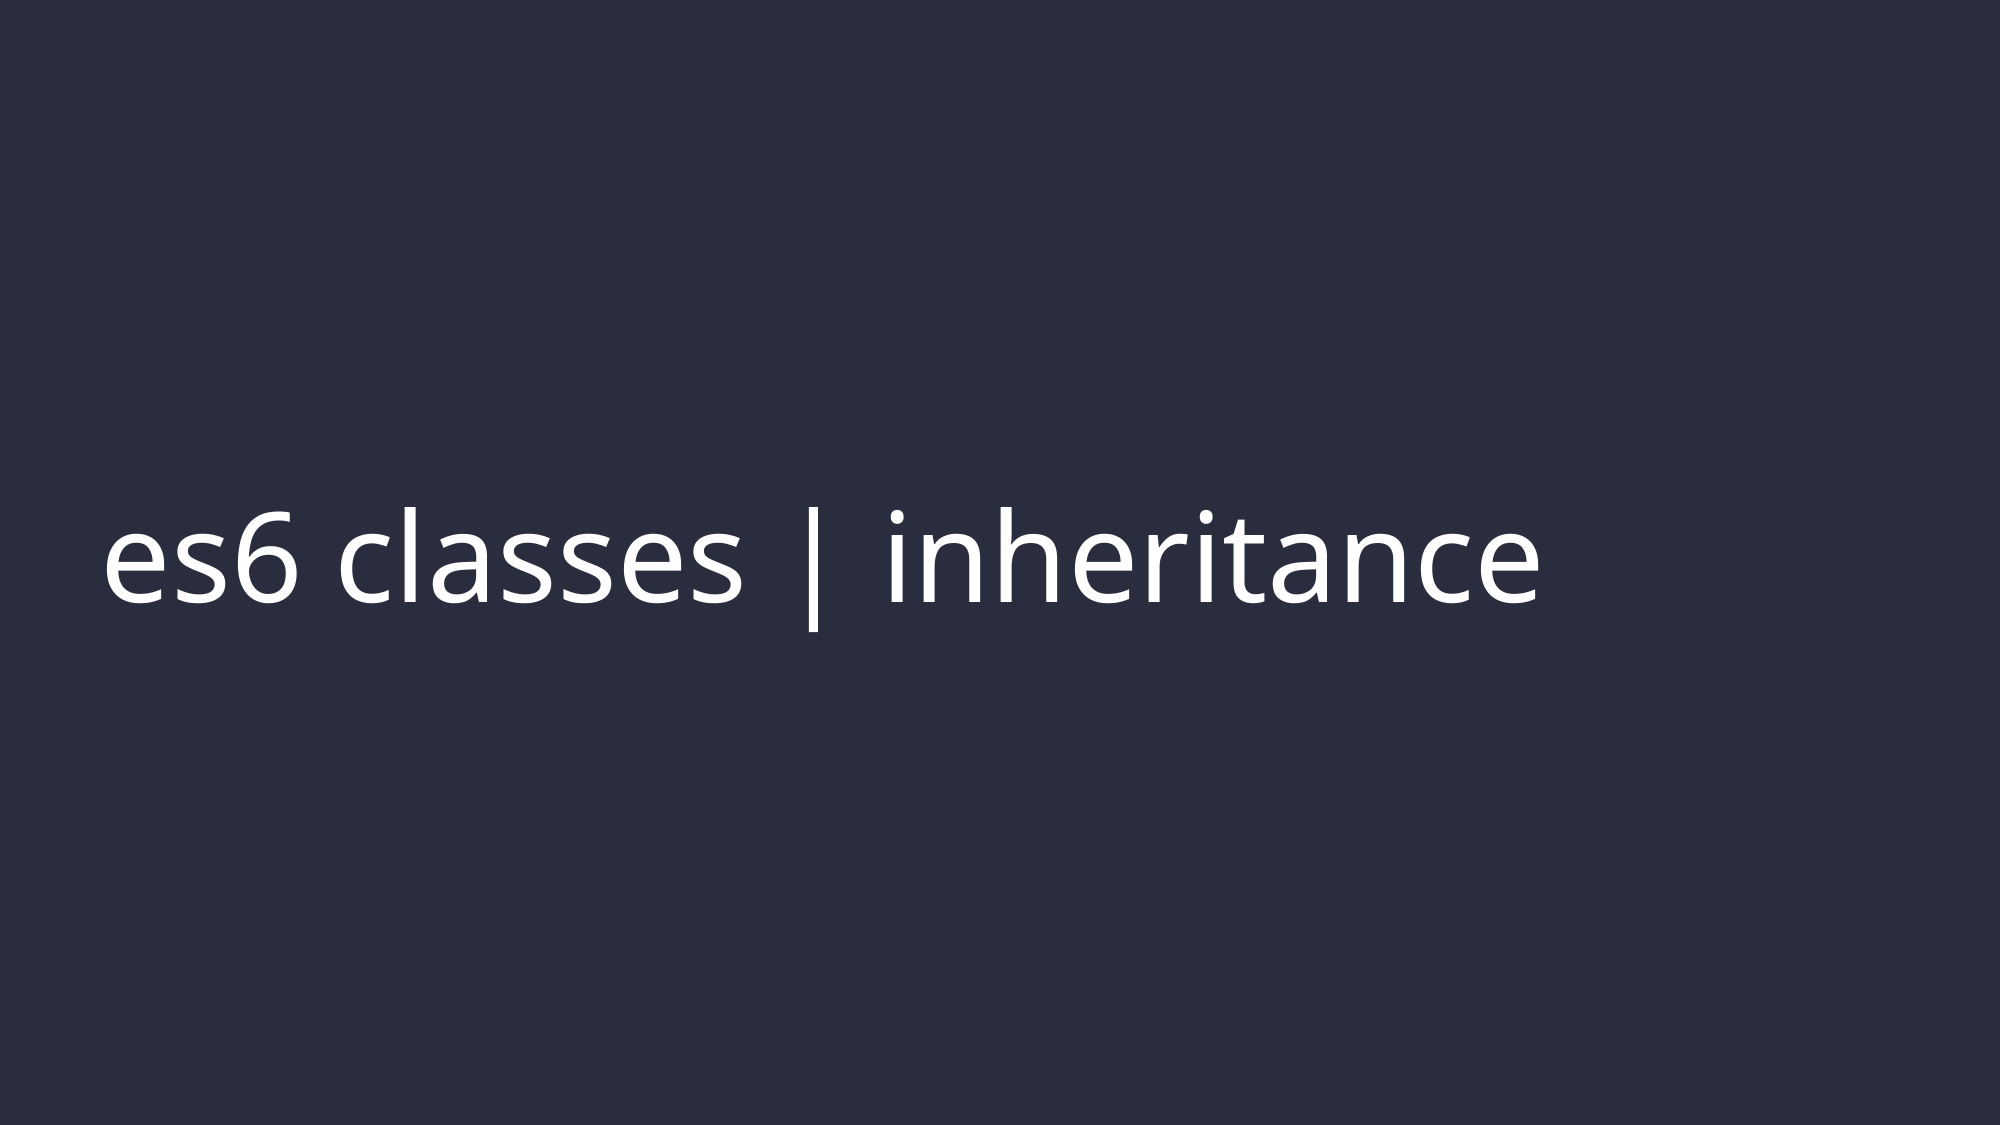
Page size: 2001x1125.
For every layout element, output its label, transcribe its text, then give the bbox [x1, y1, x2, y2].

title es6 classes | inheritance [100, 493, 1901, 637]
